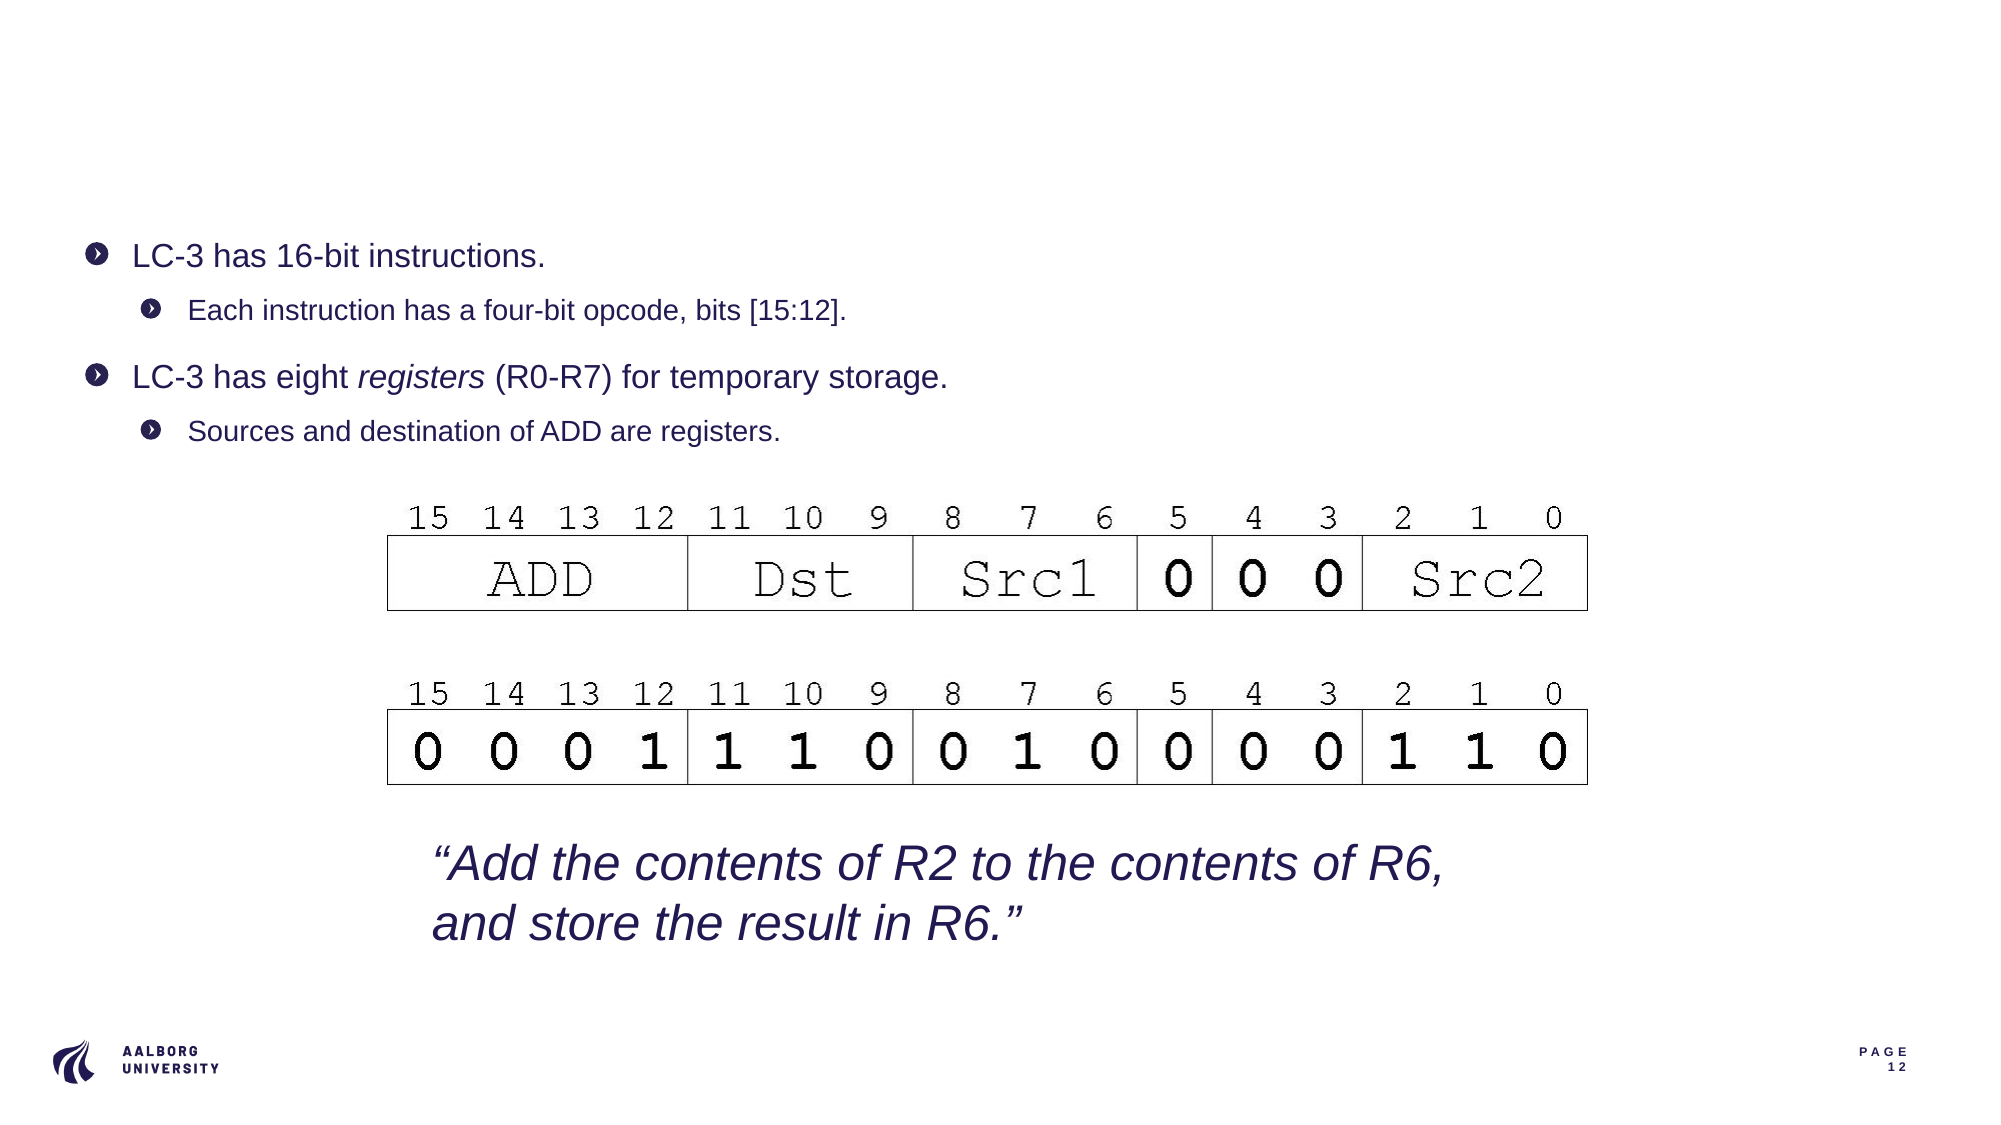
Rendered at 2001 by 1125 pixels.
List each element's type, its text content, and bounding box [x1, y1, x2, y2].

list LC-3 has 16-bit instructions. Each instruction has a four-bit opcode, bits [15:12]. LC-3 has eight registers (R0-R7) for temporary storage. Sources and destination of ADD are registers. [85, 218, 1119, 803]
picture [387, 497, 1588, 797]
text_box “Add the contents of R2 to the contents of R6, and store the result in R6.” [417, 823, 1463, 958]
picture [53, 1039, 219, 1084]
